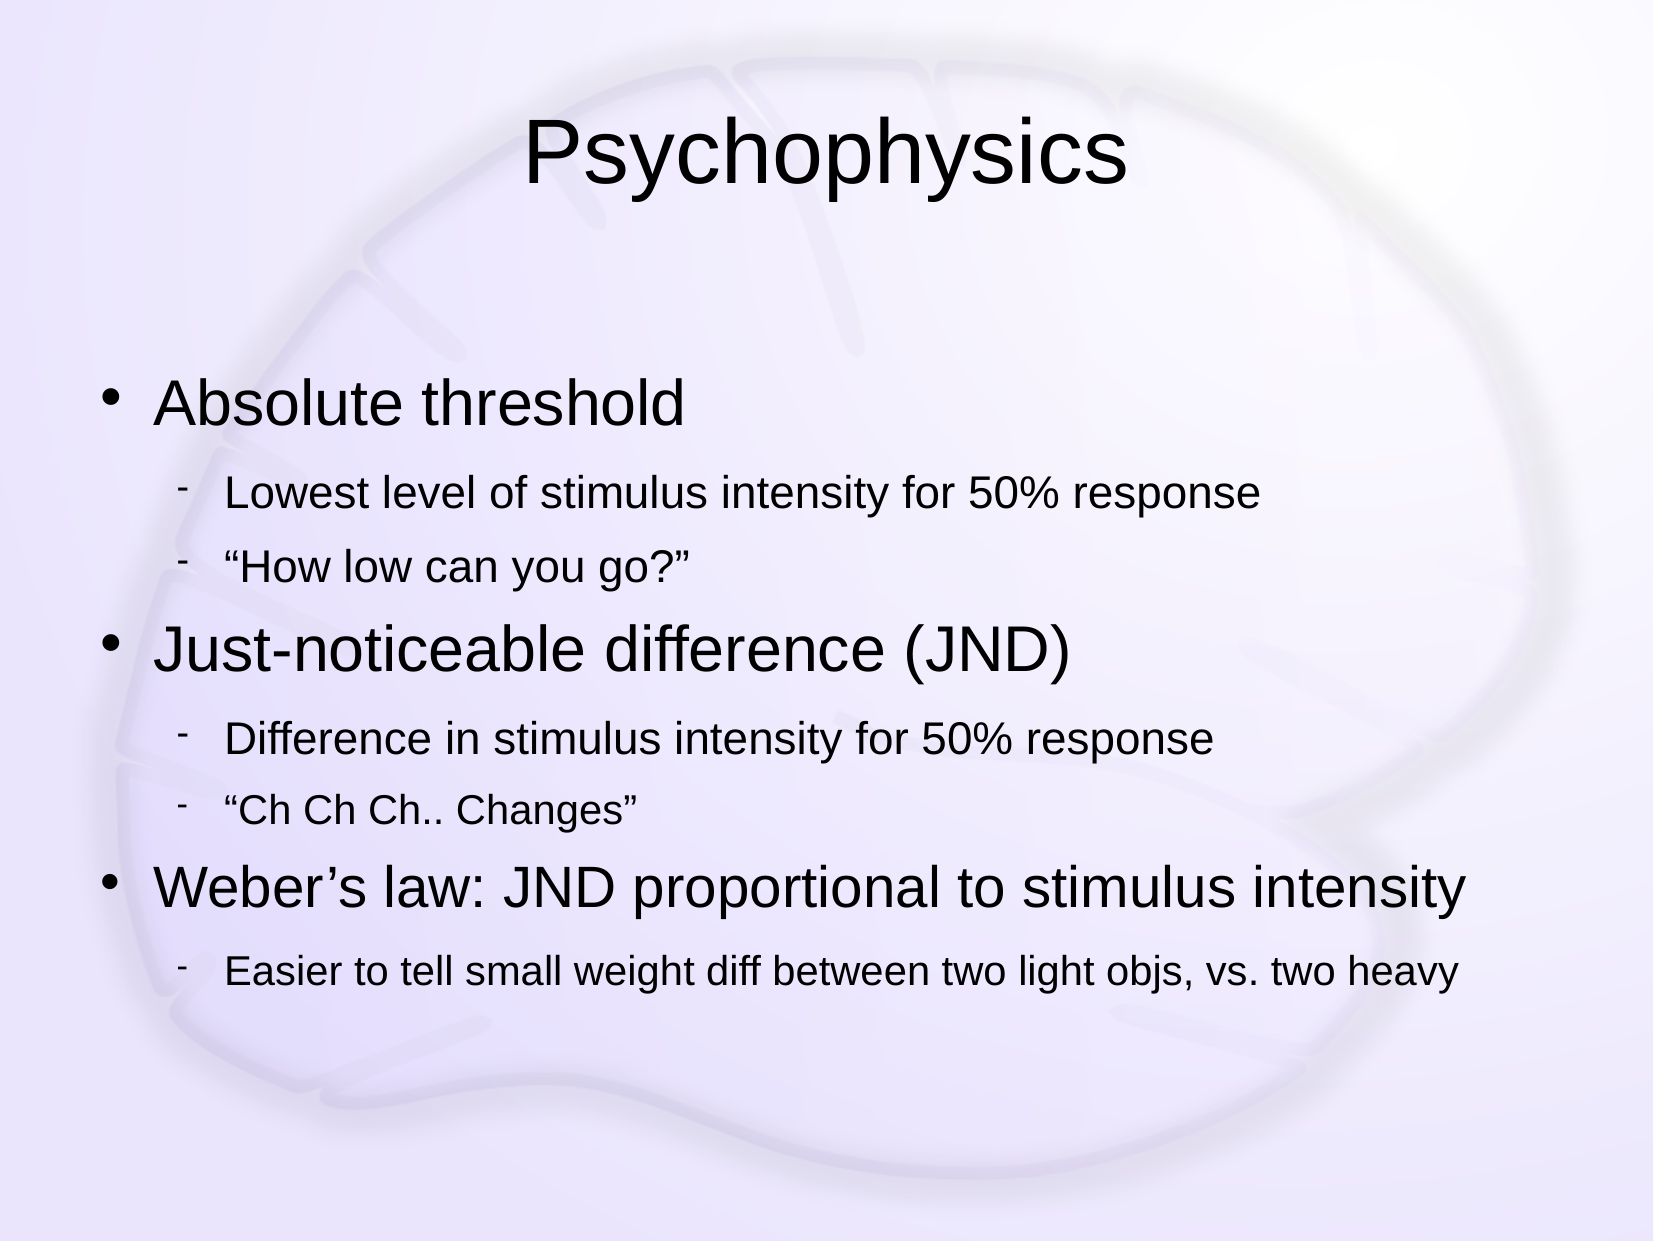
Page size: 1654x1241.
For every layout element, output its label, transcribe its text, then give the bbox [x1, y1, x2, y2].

title Psychophysics [82, 49, 1571, 257]
picture [0, 0, 1654, 1241]
list Absolute threshold Lowest level of stimulus intensity for 50% response “How low can you go?” Just-noticeable difference (JND) Difference in stimulus intensity for 50% response “Ch Ch Ch.. Changes” Weber’s law: JND proportional to stimulus intensity Easier to tell small weight diff between two light objs, vs. two heavy [82, 290, 1571, 1110]
